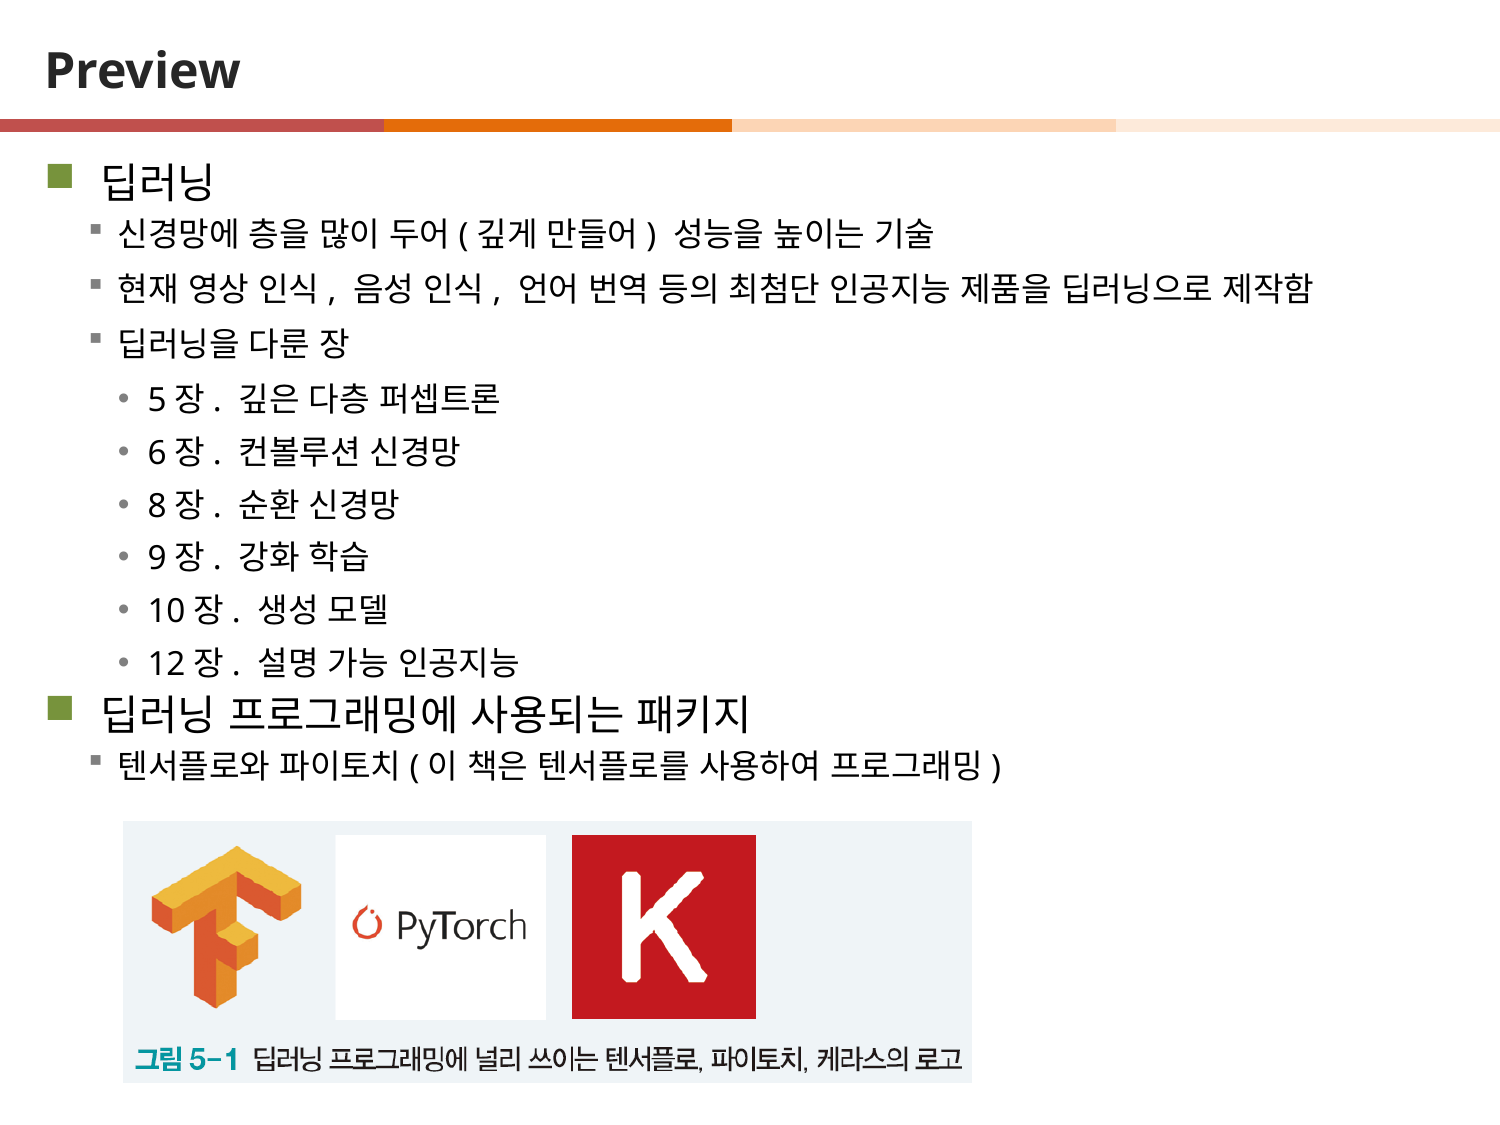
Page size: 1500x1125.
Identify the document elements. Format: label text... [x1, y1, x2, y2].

list 딥러닝 신경망에 층을 많이 두어(깊게 만들어) 성능을 높이는 기술 현재 영상 인식, 음성 인식, 언어 번역 등의 최첨단 인공지능 제품을 딥러닝으로 제작함 딥러닝을 다룬 장 5장. 깊은 다층 퍼셉트론 6장. 컨볼루션 신경망 8장. 순환 신경망 9장. 강화 학습 10장. 생성 모델 12장. 설명 가능 인공지능 딥러닝 프로그래밍에 사용되는 패키지 텐서플로와 파이토치(이 책은 텐서플로를 사용하여 프로그래밍) [29, 148, 1471, 1083]
title Preview [29, 23, 1270, 114]
picture [123, 821, 972, 1083]
